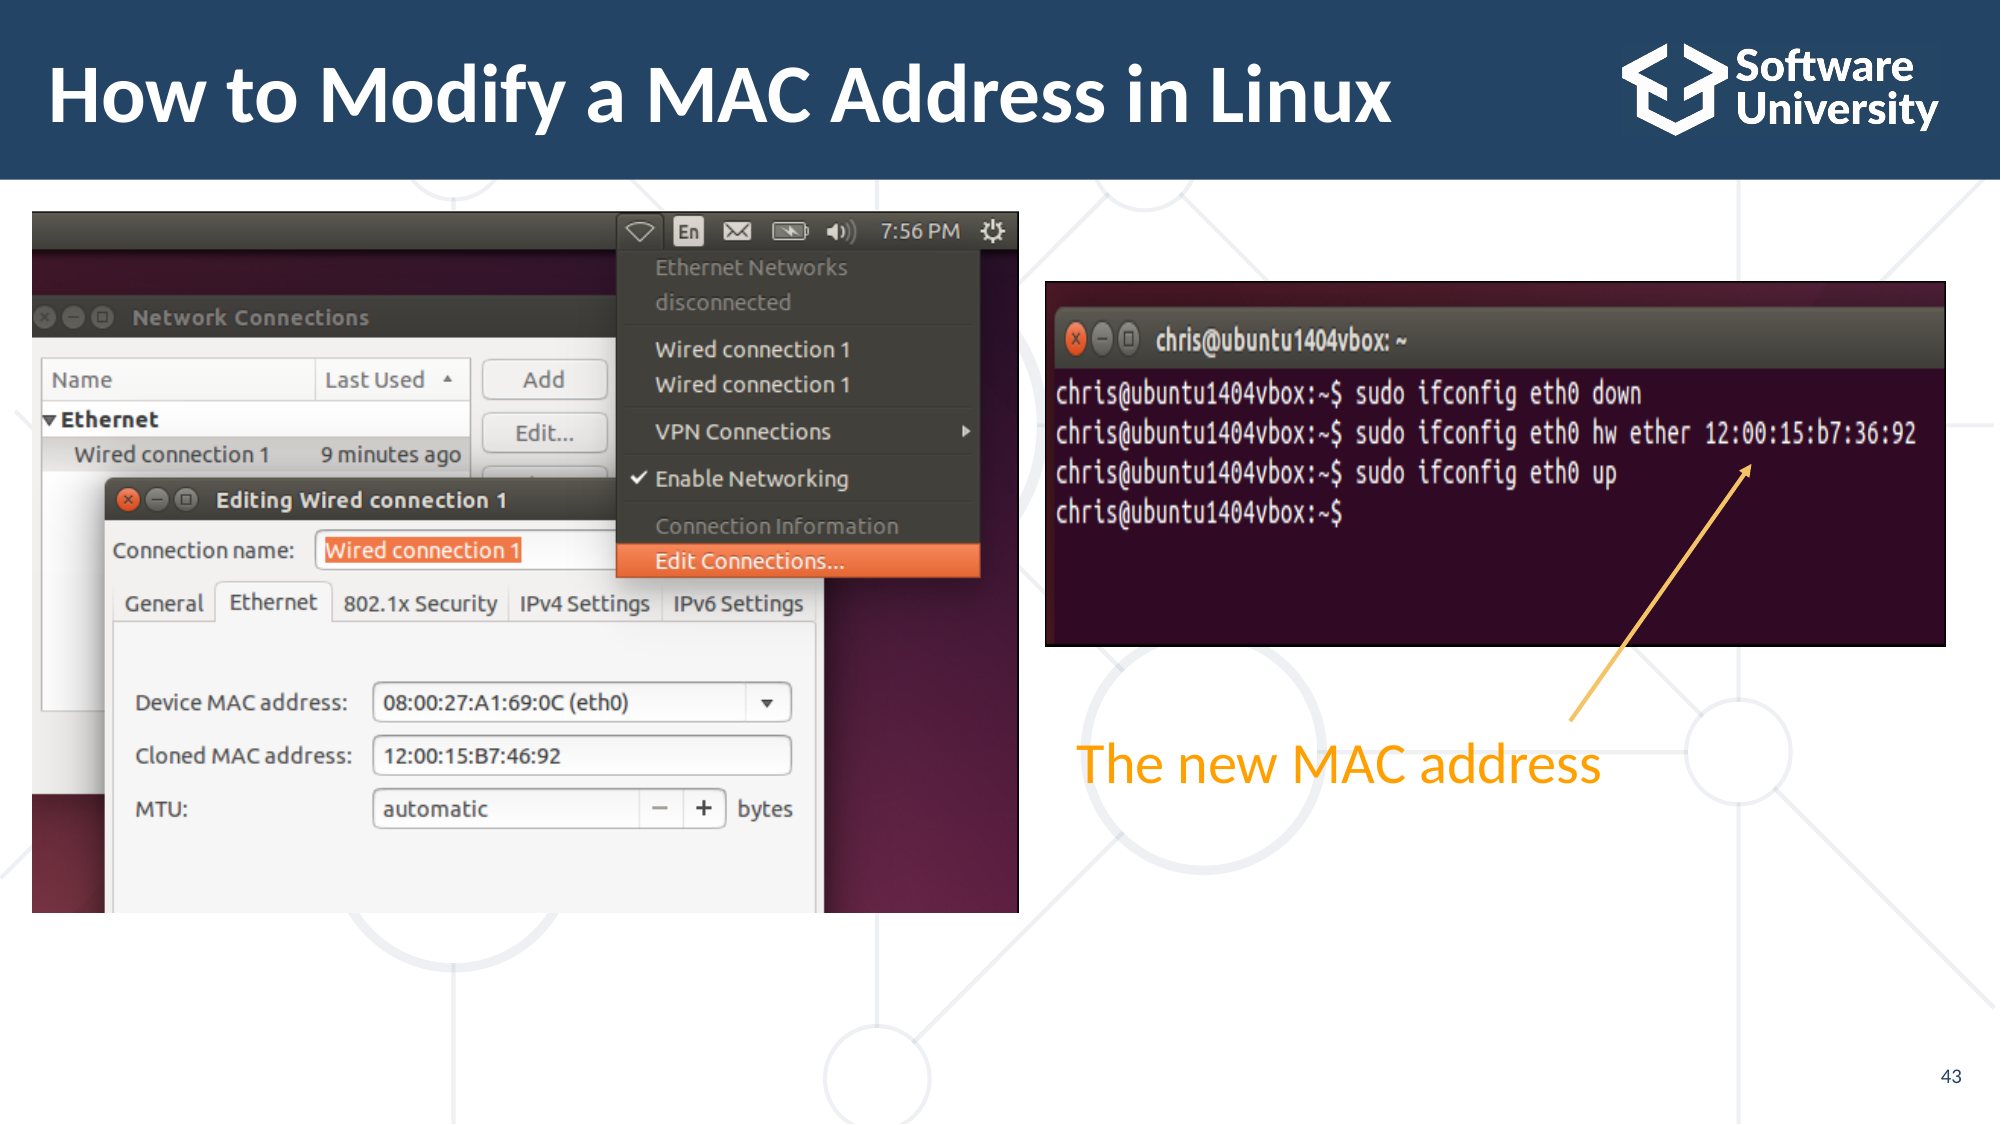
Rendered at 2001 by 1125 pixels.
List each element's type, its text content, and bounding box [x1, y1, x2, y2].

picture [31, 210, 1019, 913]
title How to Modify a MAC Address in Linux [31, 16, 1591, 162]
picture [1622, 43, 1939, 136]
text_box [1044, 281, 1946, 804]
slide_number 43 [1897, 1049, 1968, 1101]
